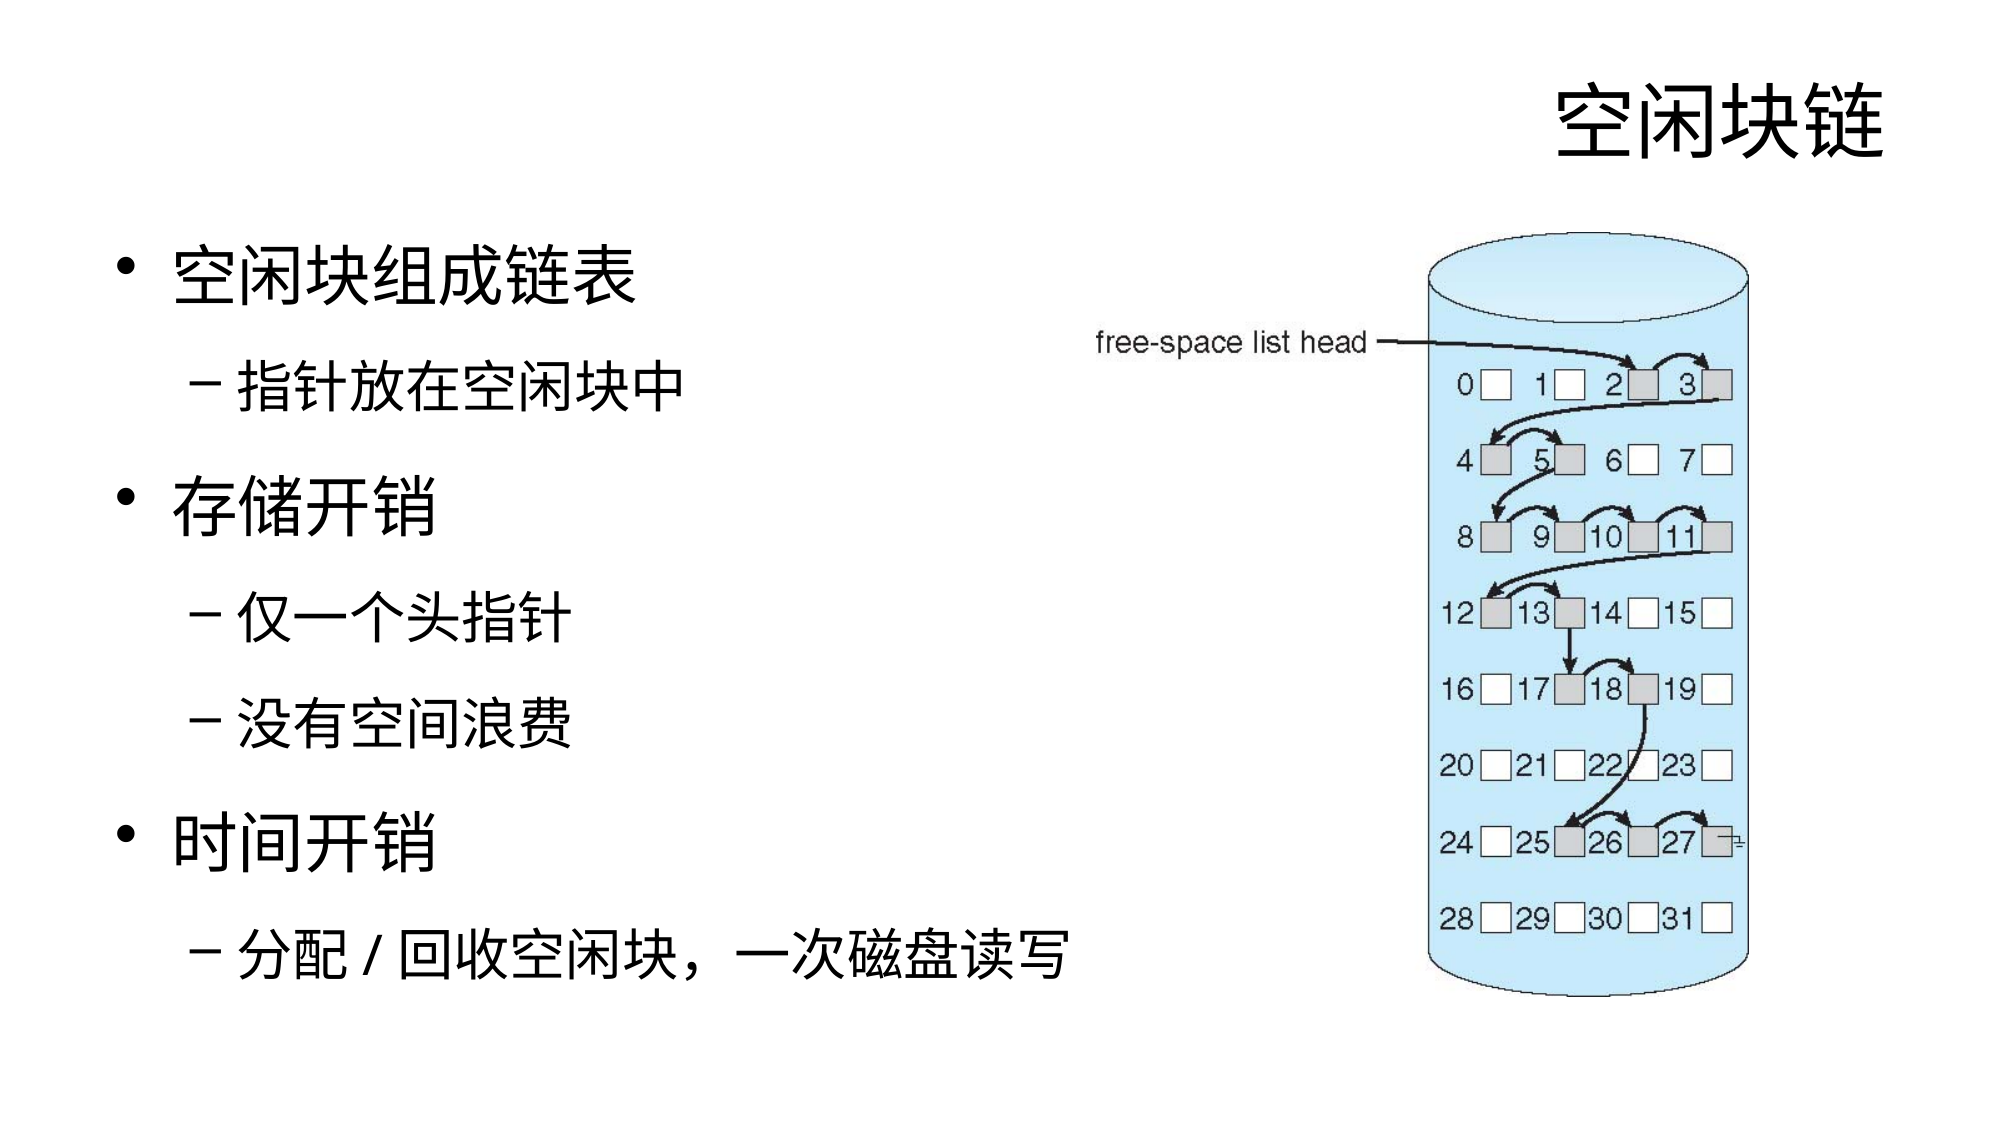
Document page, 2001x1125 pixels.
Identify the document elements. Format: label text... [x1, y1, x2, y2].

title 空闲块链 [216, 44, 1901, 193]
picture [1096, 232, 1749, 997]
list 空闲块组成链表 指针放在空闲块中 存储开销 仅一个头指针 没有空间浪费 时间开销 分配/回收空闲块，一次磁盘读写 [99, 193, 1901, 1006]
